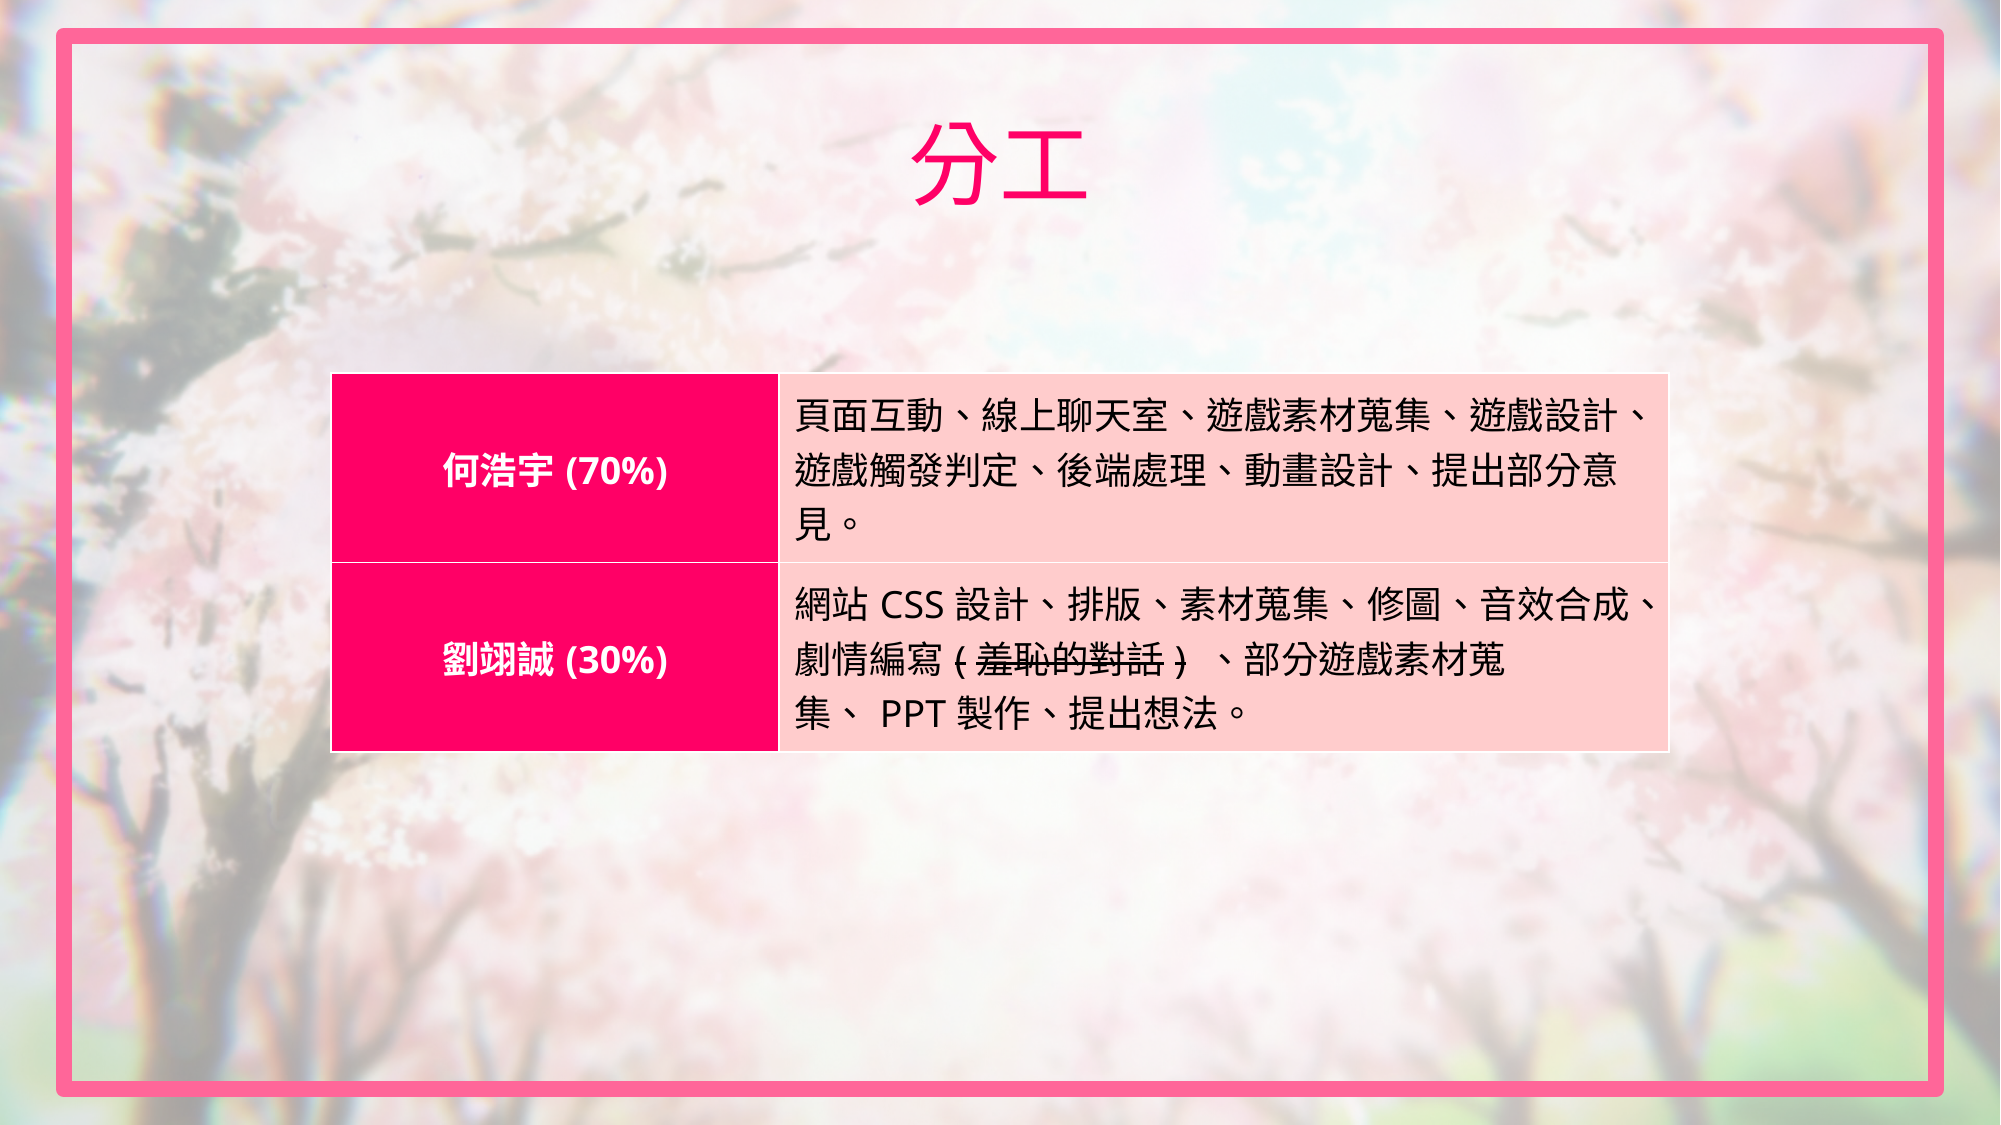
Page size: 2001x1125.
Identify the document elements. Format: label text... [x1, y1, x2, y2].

table_header 何浩宇(70%) [332, 374, 778, 562]
table_cell 劉翊誠(30%) [332, 563, 778, 751]
table_header 頁面互動、線上聊天室、遊戲素材蒐集、遊戲設計、遊戲觸發判定、後端處理、動畫設計、提出部分意見。 [780, 374, 1668, 562]
text_box [63, 35, 1937, 1090]
table_cell 網站CSS設計、排版、素材蒐集、修圖、音效合成、劇情編寫(羞恥的對話) 、部分遊戲素材蒐集、PPT製作、提出想法。 [780, 563, 1668, 751]
